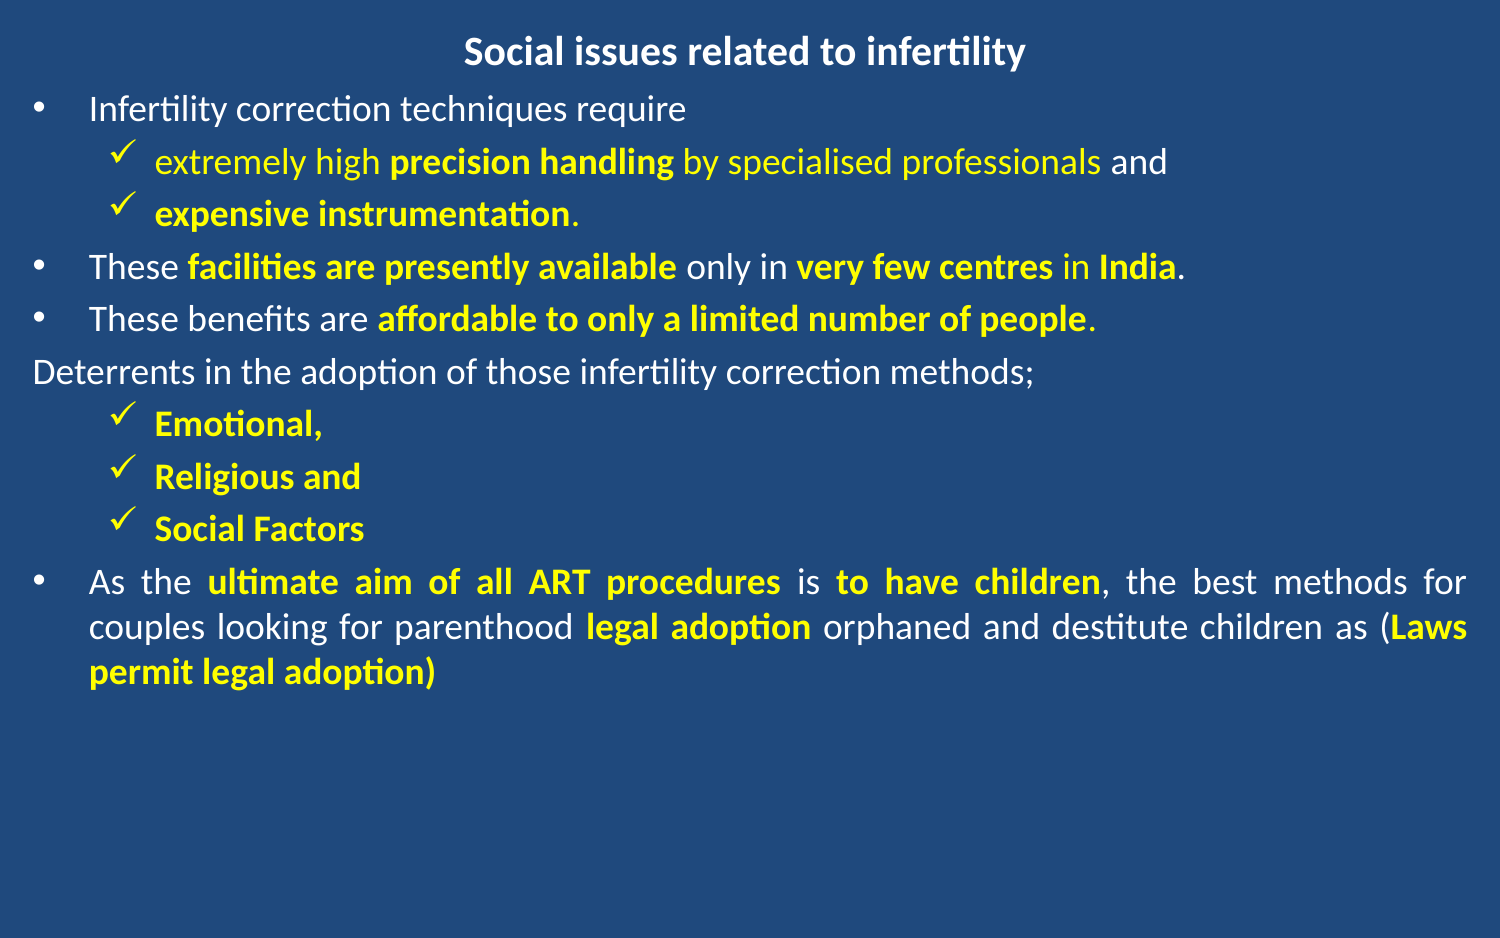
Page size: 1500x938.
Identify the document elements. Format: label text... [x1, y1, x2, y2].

list Infertility correction techniques require extremely high precision handling by specialised professionals and expensive instrumentation. These facilities are presently available only in very few centres in India. These benefits are affordable to only a limited number of people. Deterrents in the adoption of those infertility correction methods; Emotional, Religious and Social Factors As the ultimate aim of all ART procedures is to have children, the best methods for couples looking for parenthood legal adoption orphaned and destitute children as (Laws permit legal adoption) [17, 76, 1483, 615]
title Social issues related to infertility [75, 12, 1425, 76]
